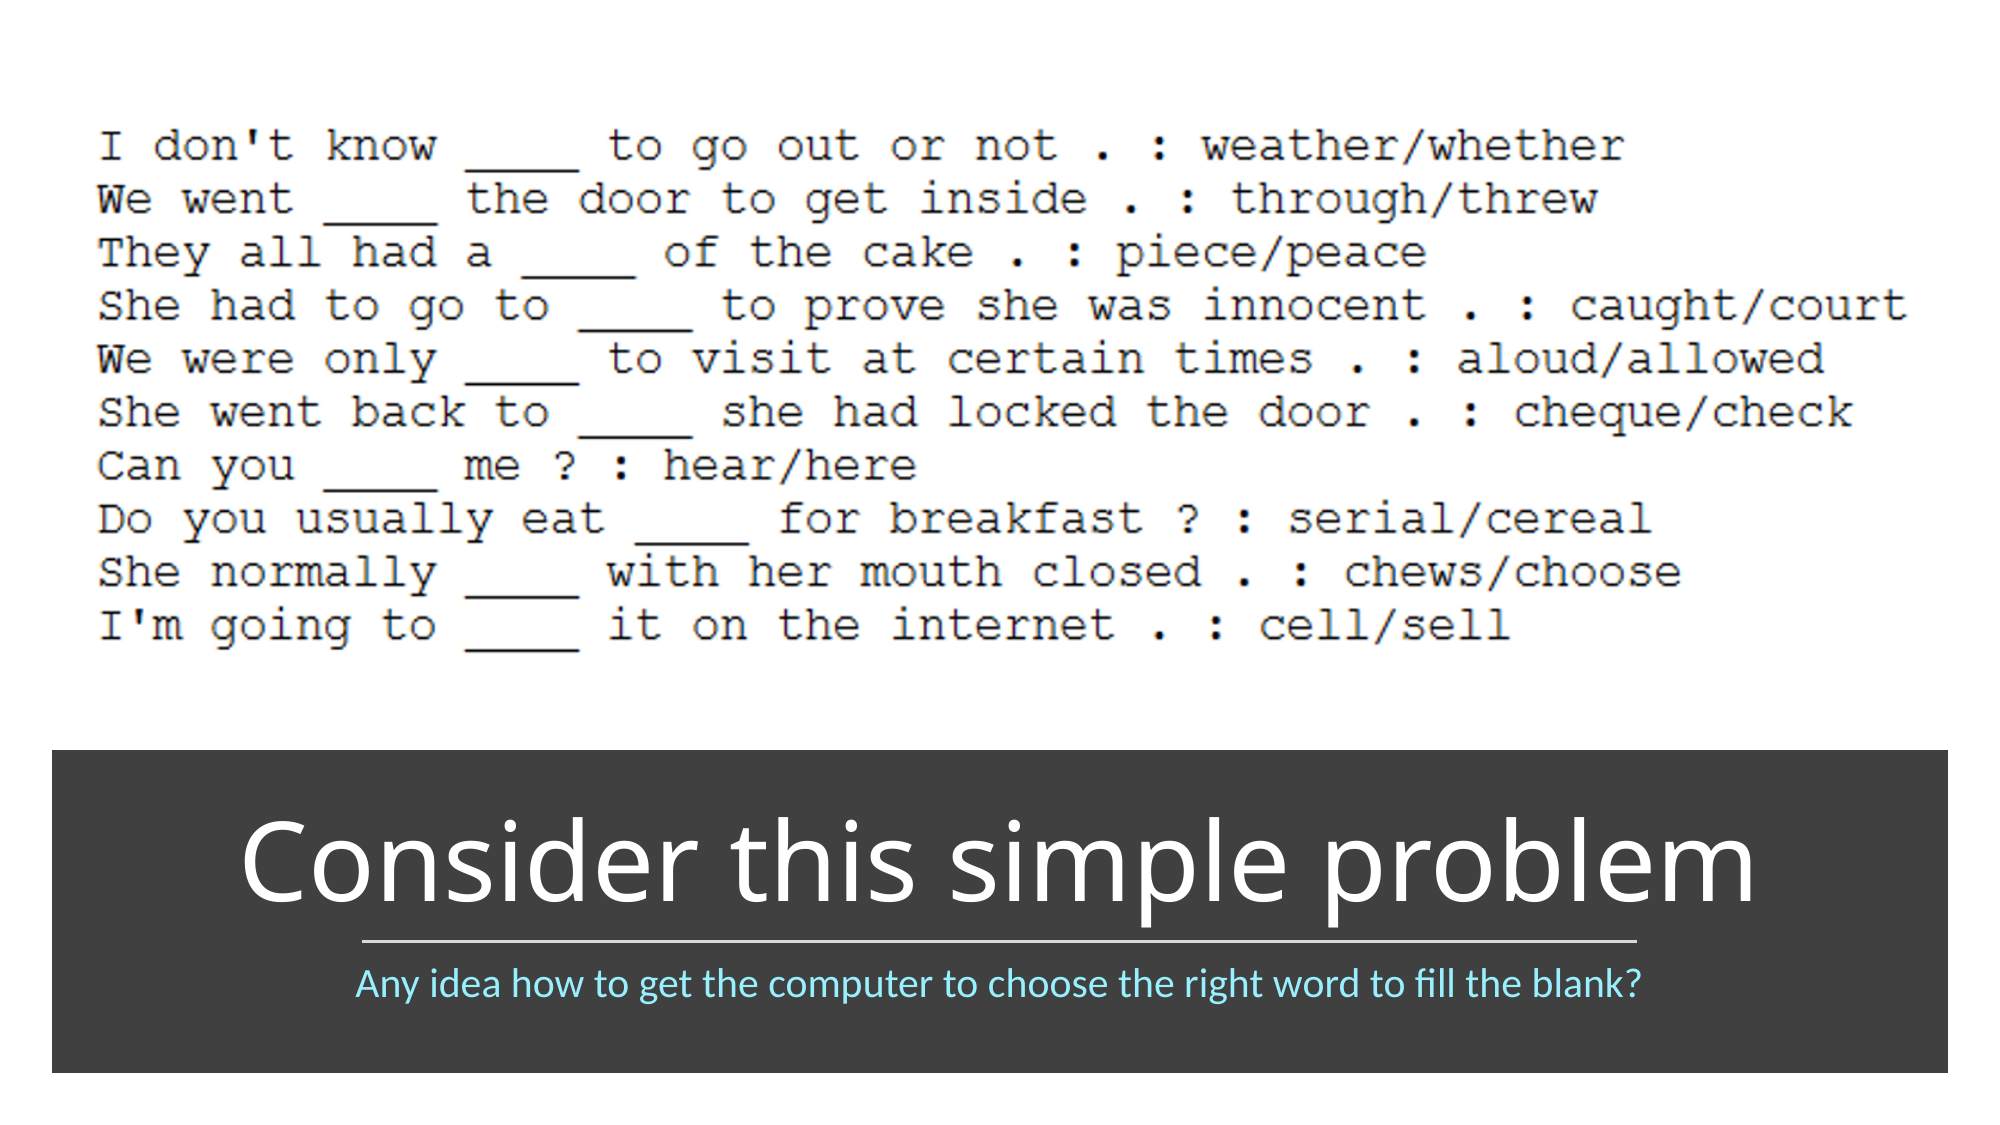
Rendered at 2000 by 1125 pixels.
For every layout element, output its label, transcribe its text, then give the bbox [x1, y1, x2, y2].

picture [52, 76, 1938, 681]
title Consider this simple problem [86, 780, 1914, 933]
text_box [61, 759, 1939, 1064]
list Any idea how to get the computer to choose the right word to fill the blank? [249, 954, 1750, 1023]
